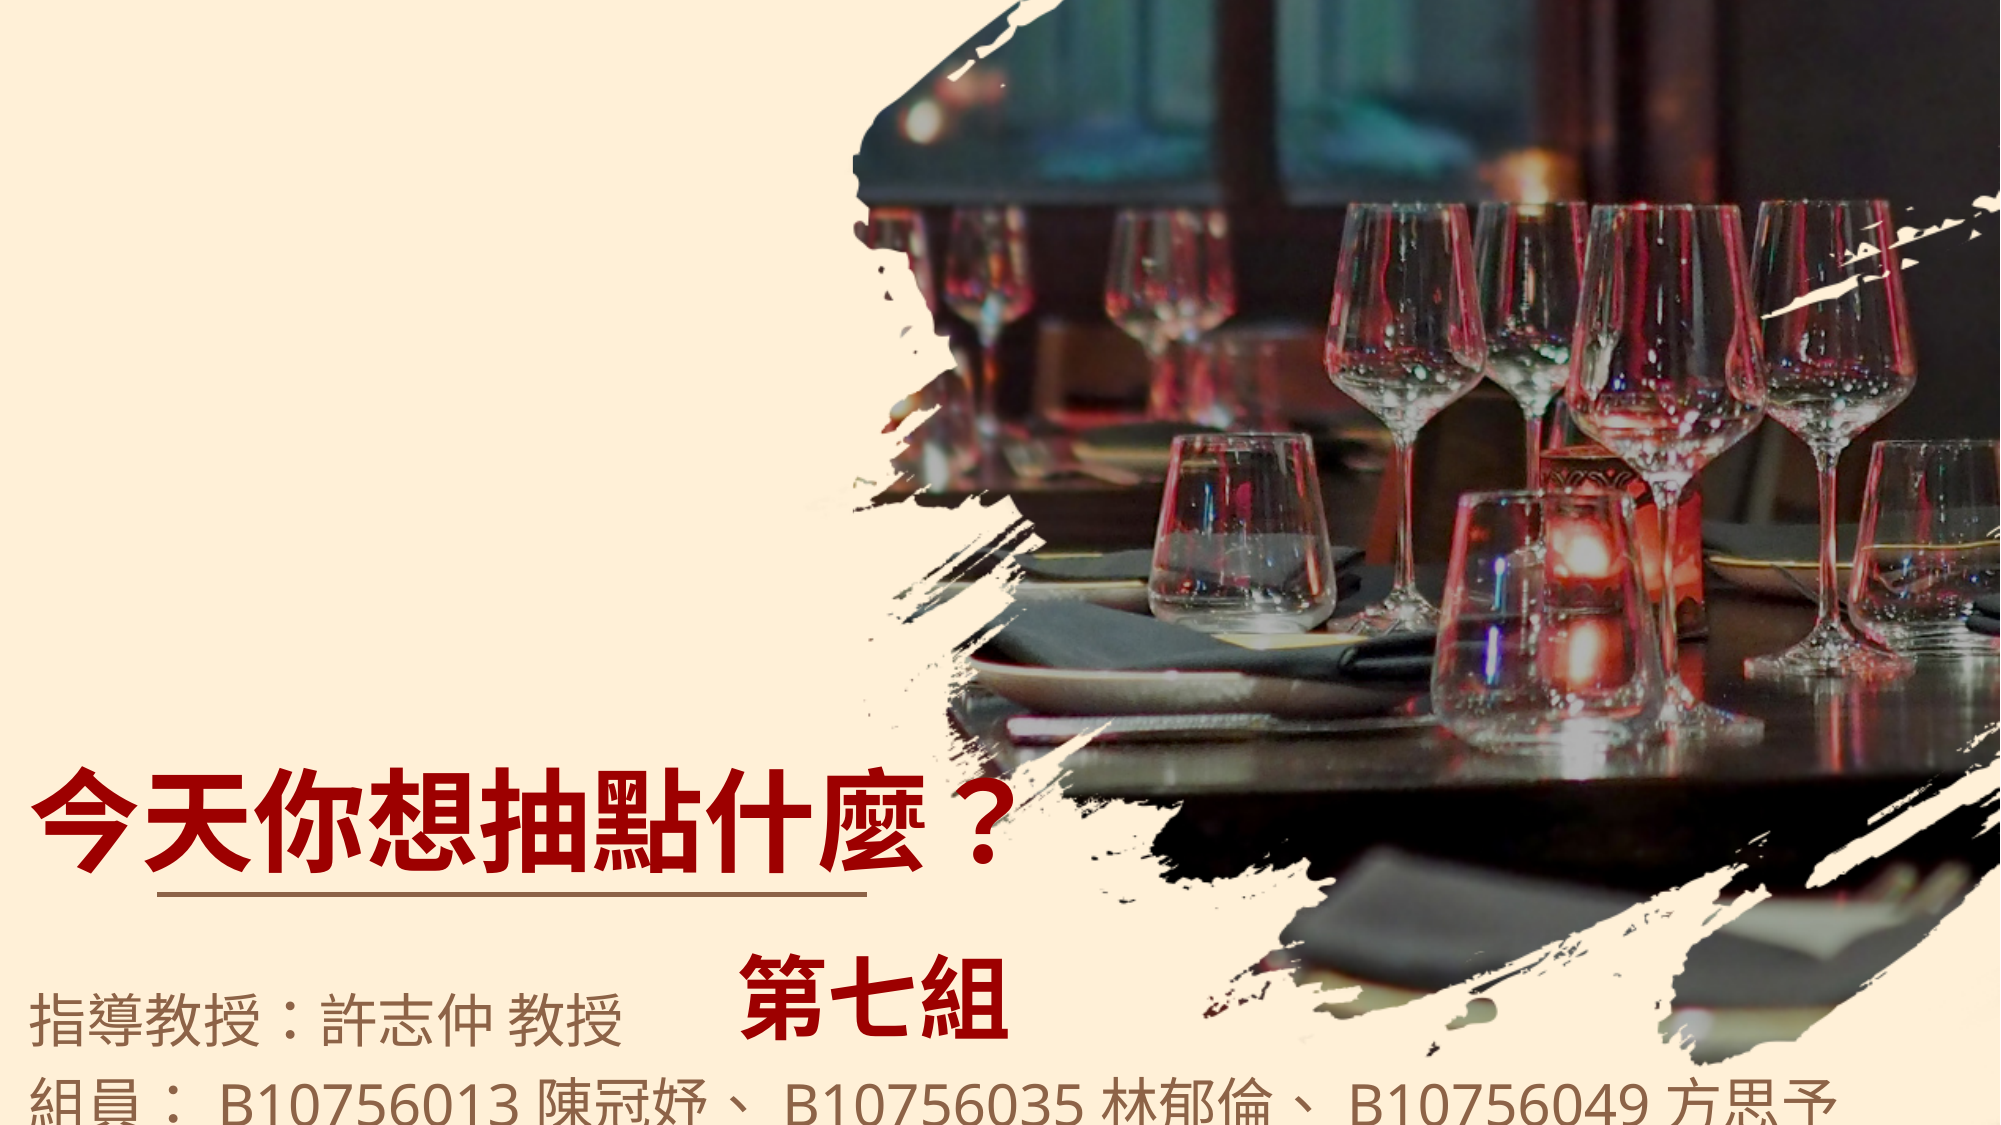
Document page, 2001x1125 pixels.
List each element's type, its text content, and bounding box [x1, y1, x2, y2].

picture [0, 0, 2000, 1125]
text_box 第七組 [721, 913, 1832, 1059]
subtitle 指導教授：許志仲 教授 組員：B10756013陳冠妤、B10756035林郁倫、B10756049方思予 [13, 894, 2000, 1125]
title 今天你想抽點什麼？ [13, 571, 1125, 894]
